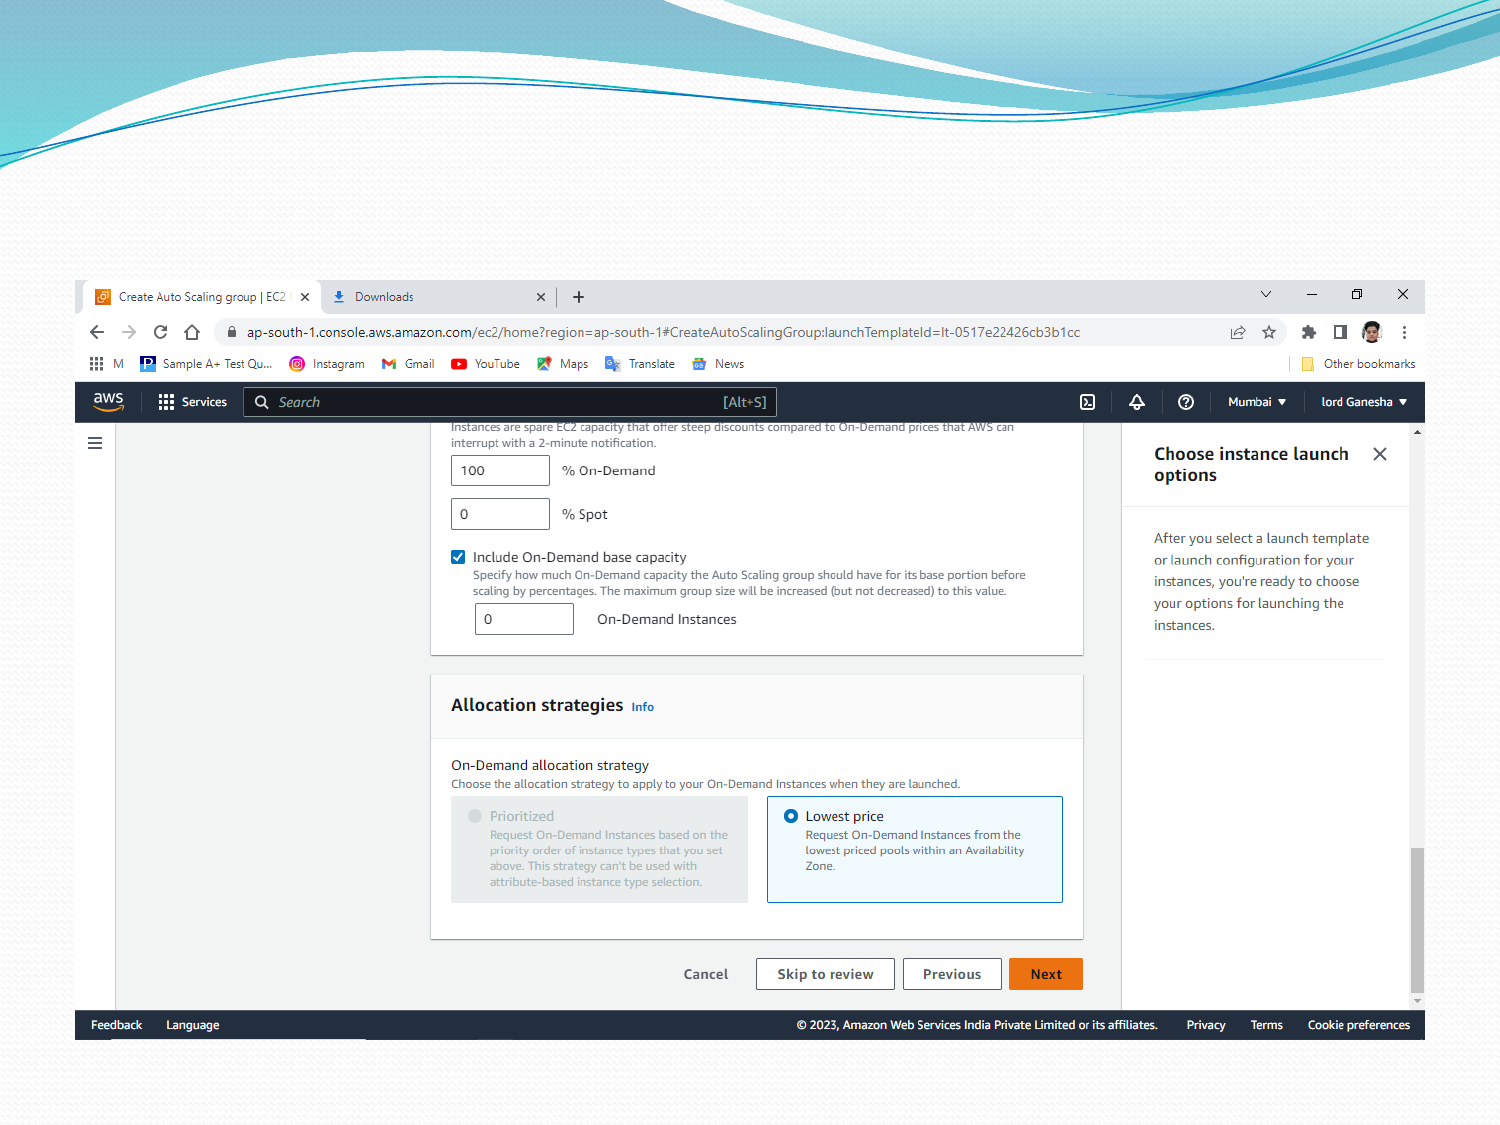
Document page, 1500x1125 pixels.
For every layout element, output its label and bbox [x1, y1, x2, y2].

picture [74, 280, 1426, 1040]
